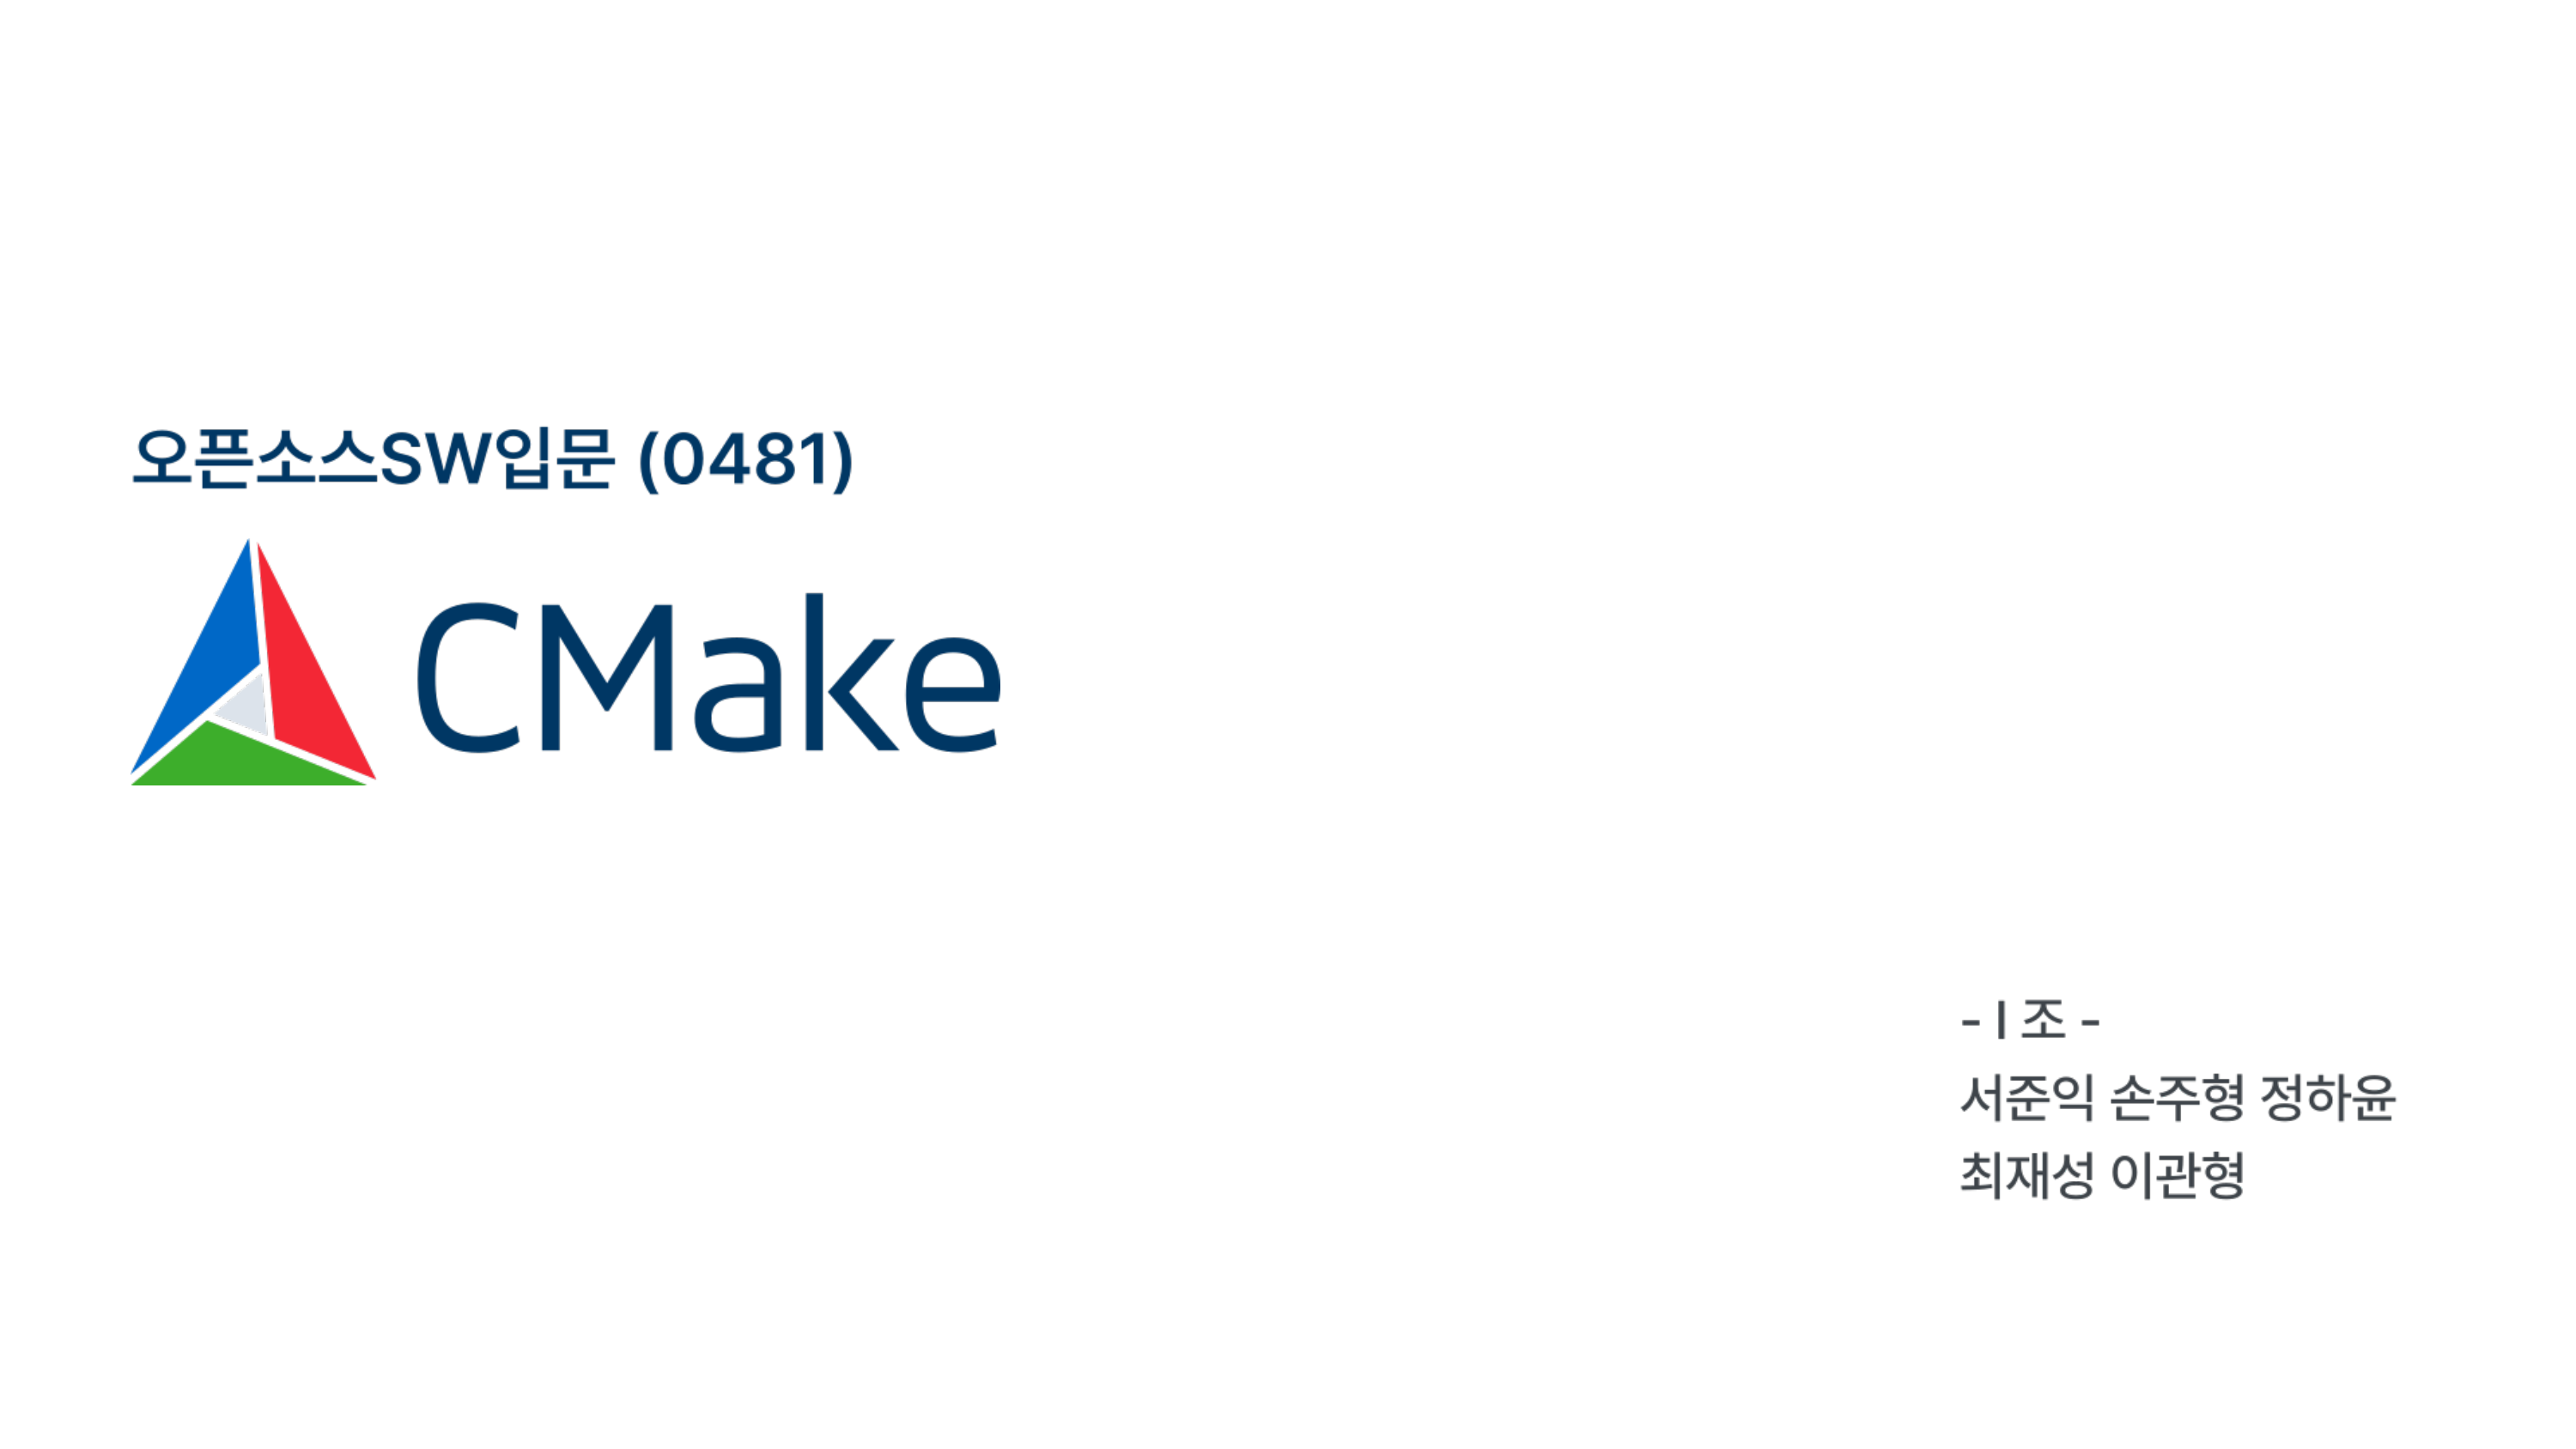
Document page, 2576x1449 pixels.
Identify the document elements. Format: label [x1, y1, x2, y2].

picture [1942, 960, 2460, 1261]
picture [106, 380, 1000, 785]
